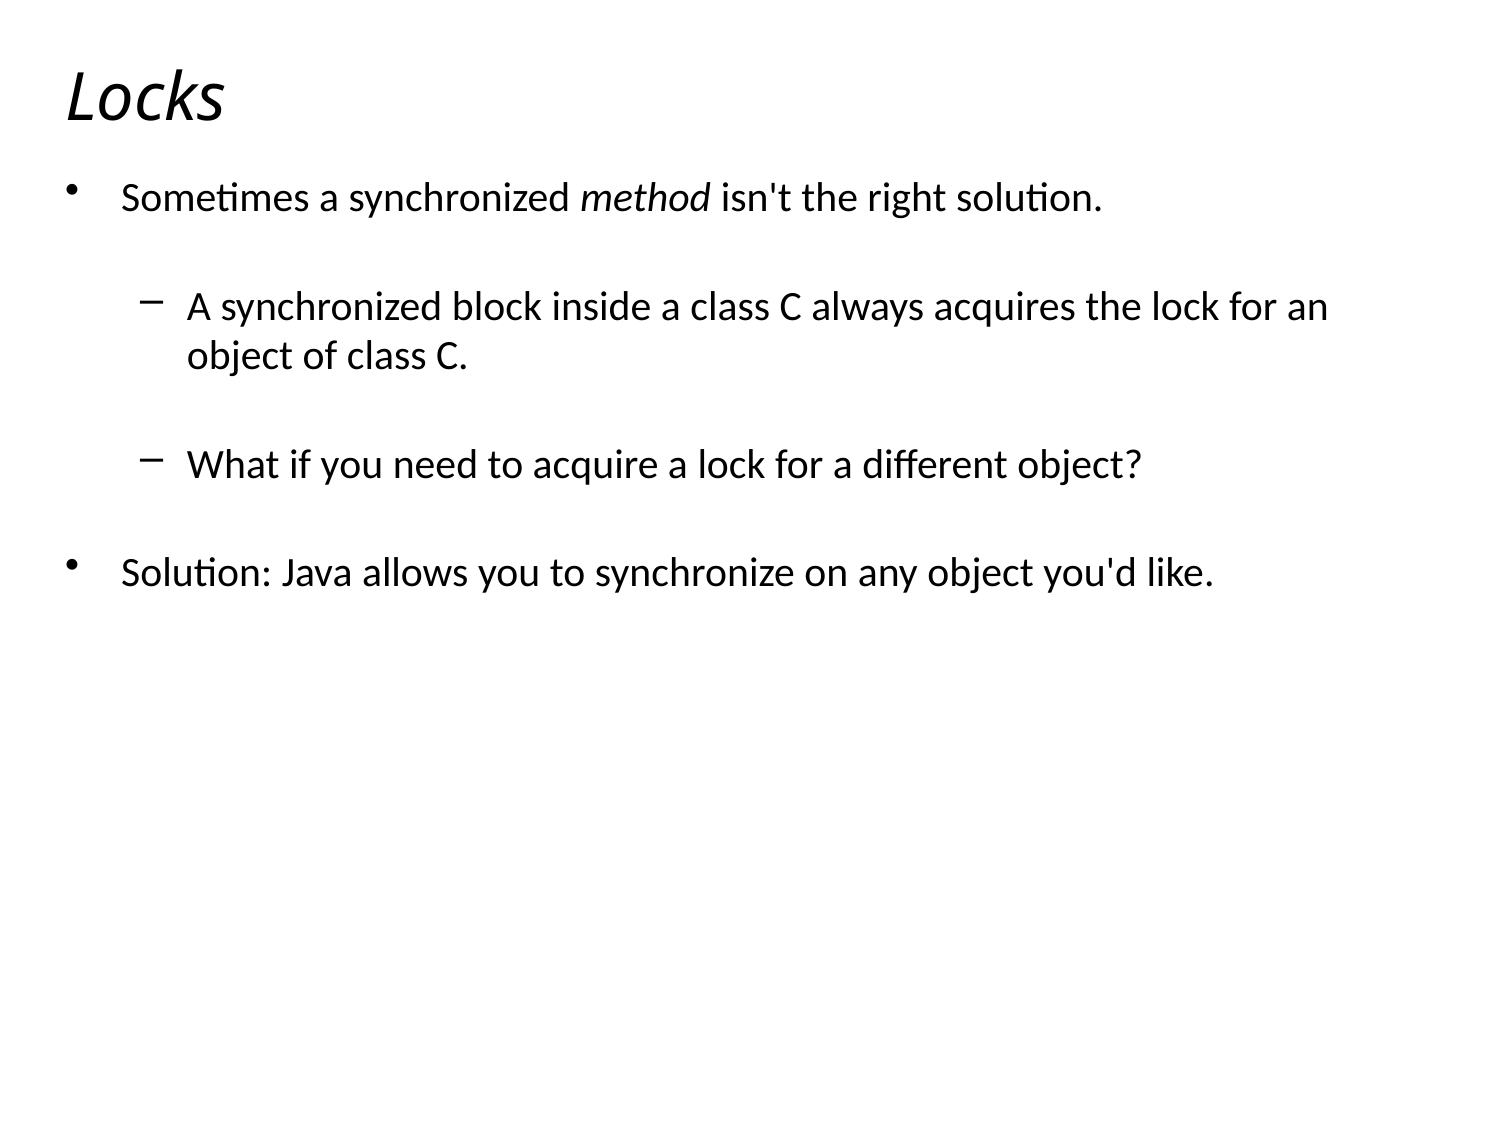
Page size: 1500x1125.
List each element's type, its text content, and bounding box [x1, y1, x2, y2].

list Sometimes a synchronized method isn't the right solution. A synchronized block inside a class C always acquires the lock for an object of class C. What if you need to acquire a lock for a different object? Solution: Java allows you to synchronize on any object you'd like. [49, 162, 1451, 1001]
title Locks [49, 49, 1451, 138]
